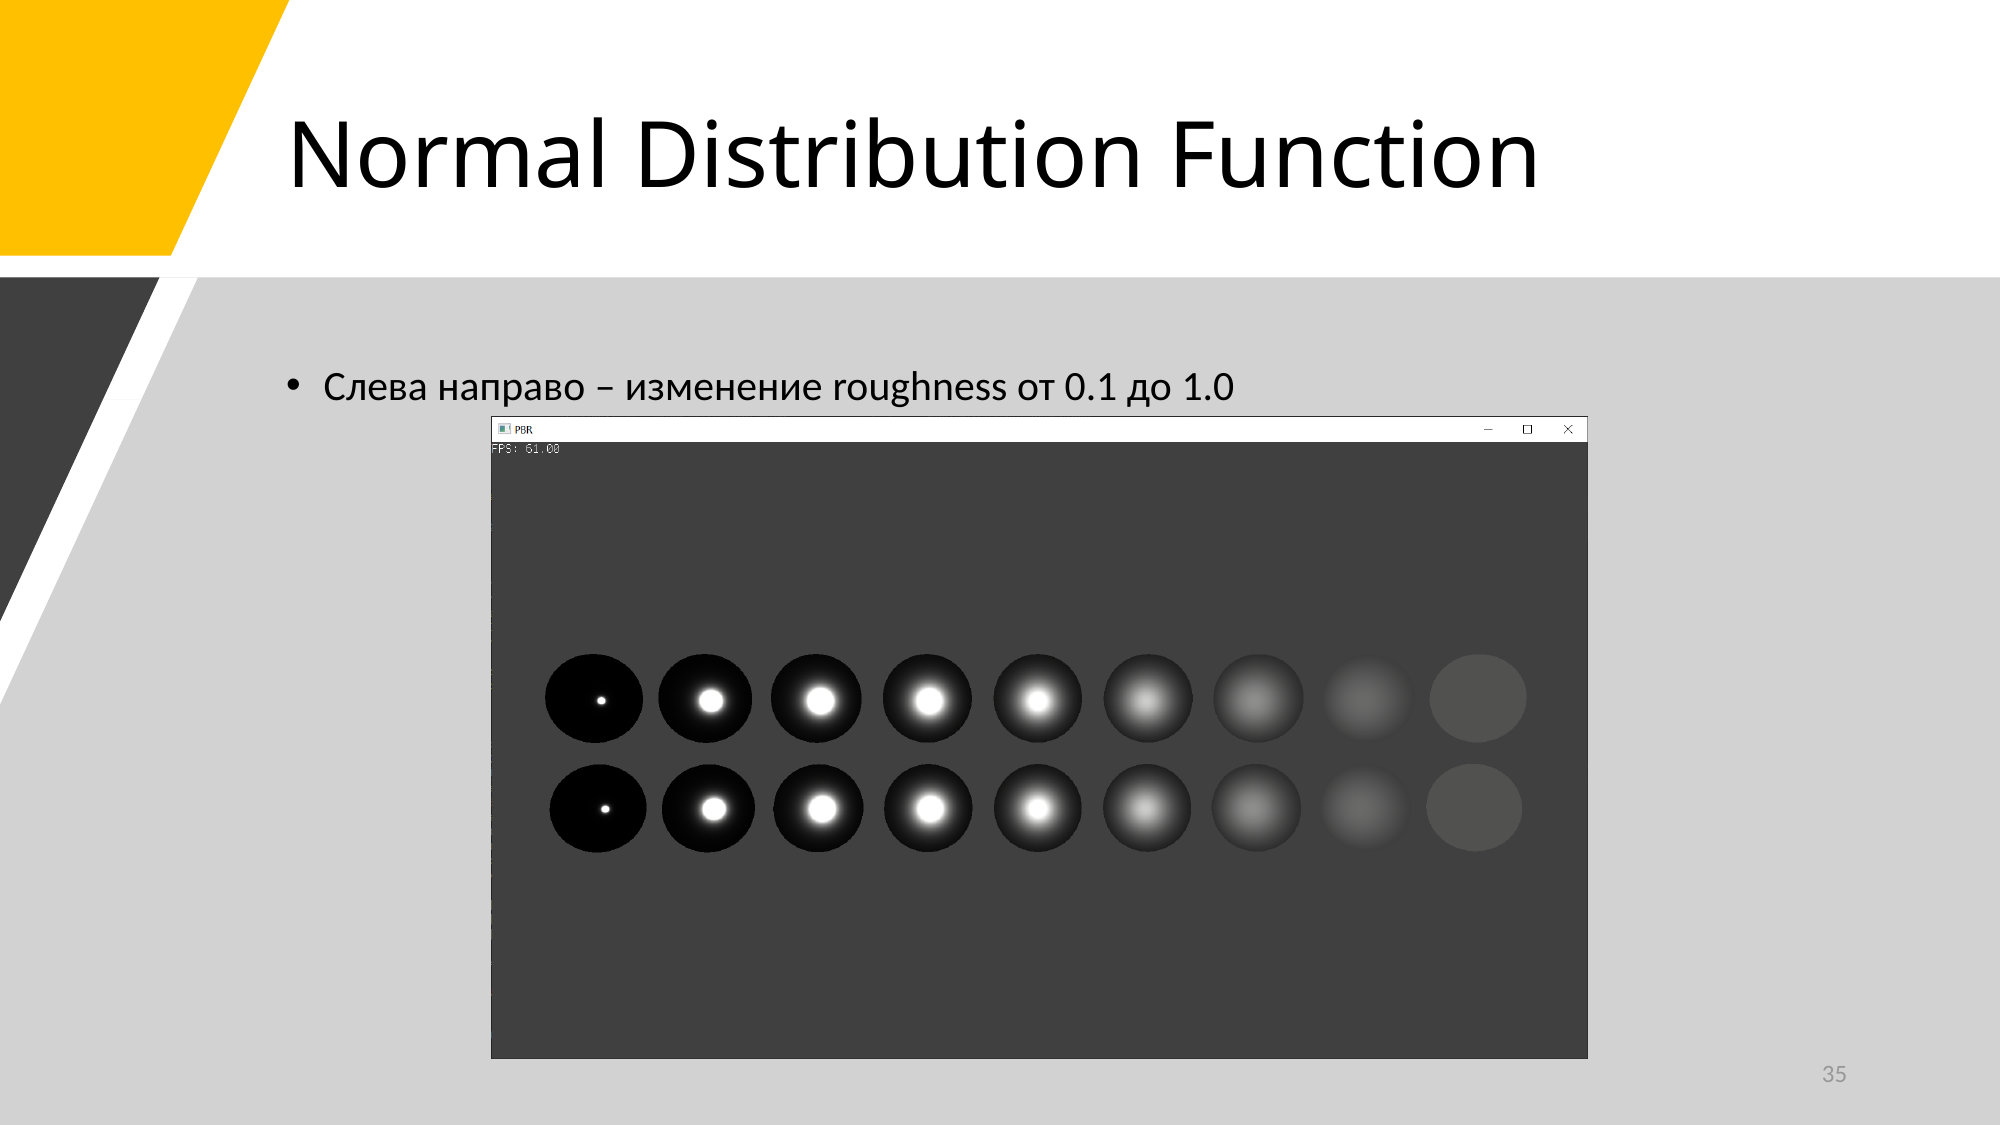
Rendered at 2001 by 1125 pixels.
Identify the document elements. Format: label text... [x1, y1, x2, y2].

text_box [0, 276, 162, 622]
list Слева направо – изменение roughness от 0.1 до 1.0 [271, 356, 1808, 433]
slide_number 35 [1412, 1042, 1863, 1103]
text_box [0, 0, 291, 257]
picture [491, 416, 1588, 1059]
text_box [0, 276, 2000, 1125]
title Normal Distribution Function [271, 60, 1808, 255]
